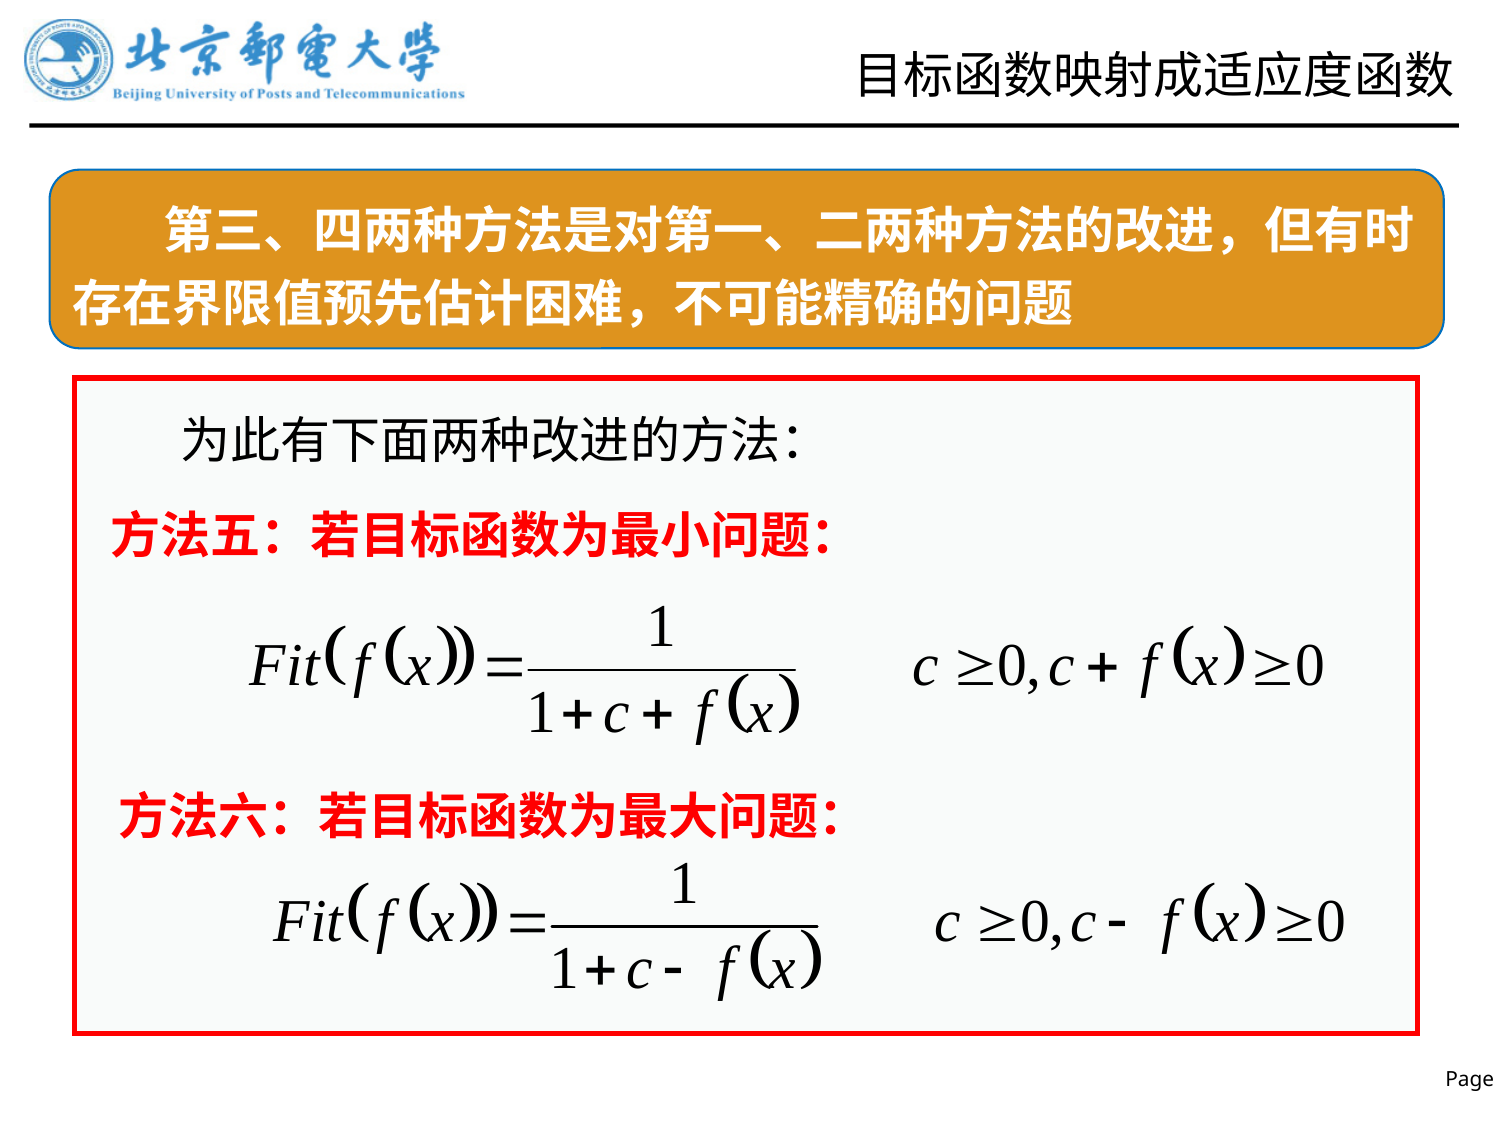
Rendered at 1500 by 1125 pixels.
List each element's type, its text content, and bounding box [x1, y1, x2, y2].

text_box [73, 377, 1419, 1035]
text_box 方法六：若目标函数为最大问题： [103, 764, 901, 853]
title 目标函数映射成适应度函数 [643, 16, 1469, 130]
picture [23, 19, 467, 102]
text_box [239, 588, 1337, 756]
text_box 为此有下面两种改进的方法： [74, 388, 1433, 476]
text_box 第三、四两种方法是对第一、二两种方法的改进，但有时存在界限值预先估计困难，不可能精确的问题 [48, 168, 1445, 350]
text_box 方法五：若目标函数为最小问题： [95, 483, 892, 572]
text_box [262, 845, 1355, 1013]
